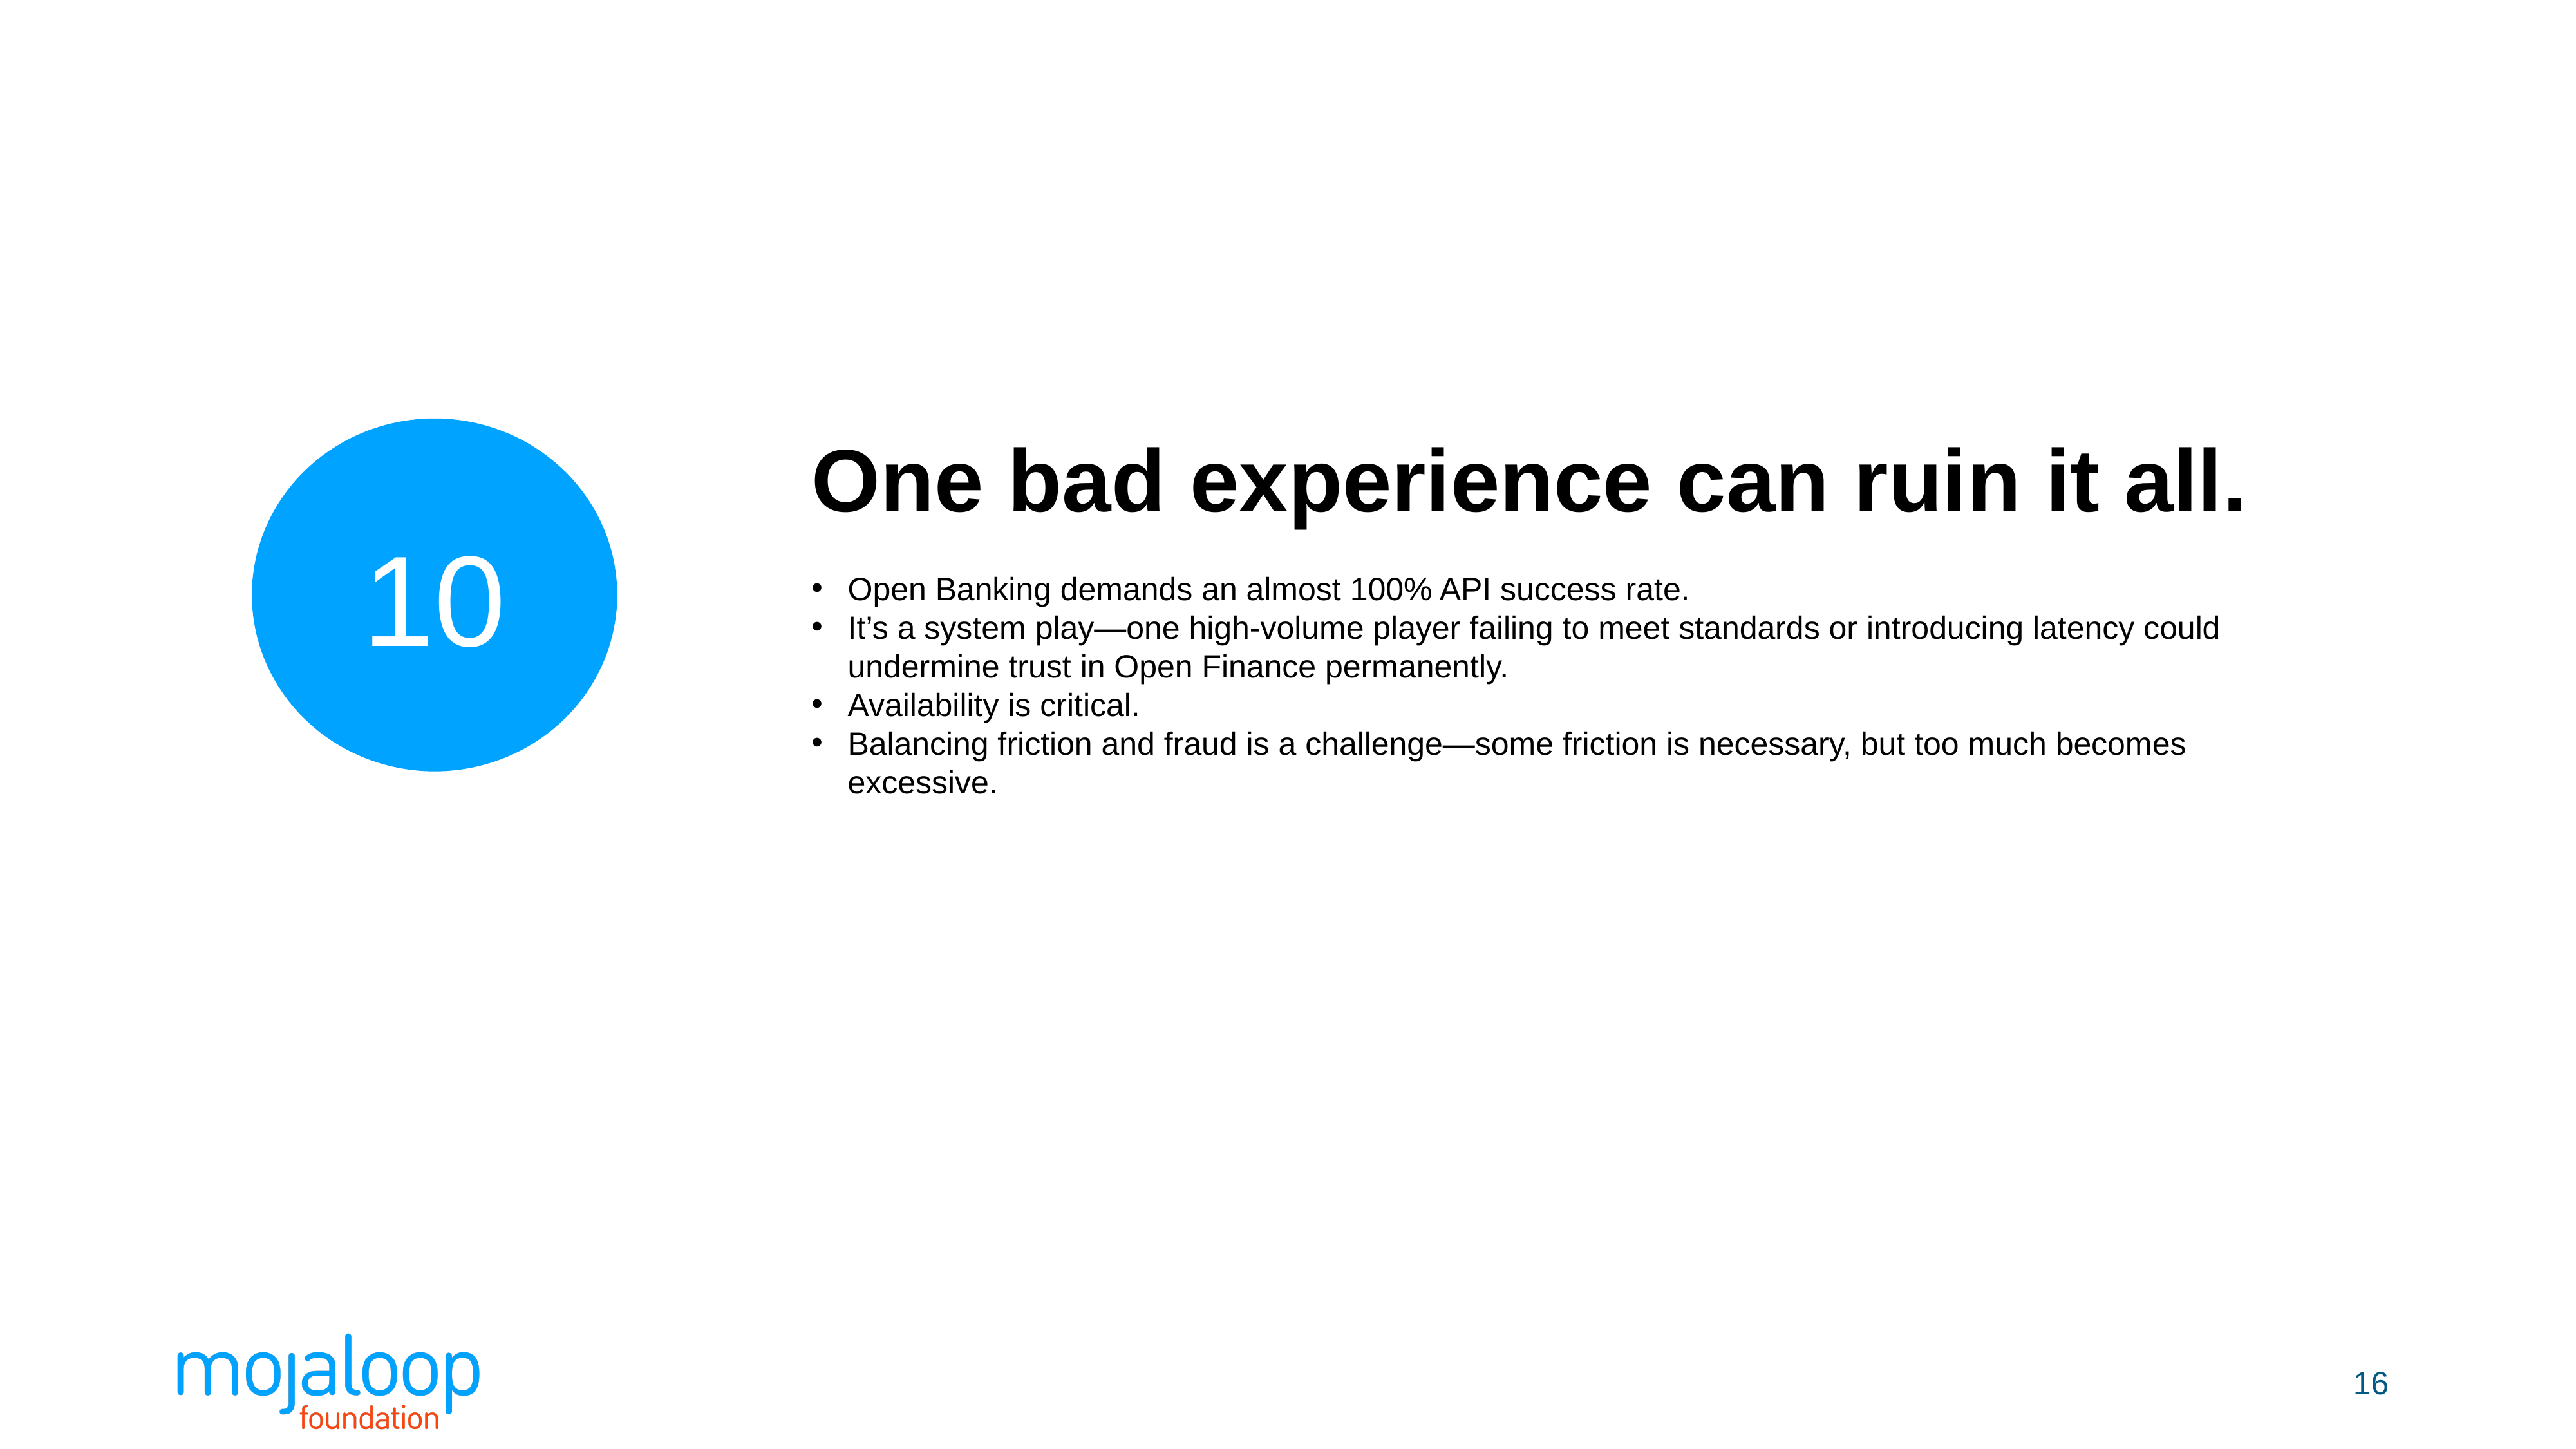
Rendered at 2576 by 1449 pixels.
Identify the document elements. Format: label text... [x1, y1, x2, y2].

text_box One bad experience can ruin it all. Open Banking demands an almost 100% API success rate. It’s a system play—one high-volume player failing to meet standards or introducing latency could undermine trust in Open Finance permanently. Availability is critical. Balancing friction and fraud is a challenge—some friction is necessary, but too much becomes excessive. [802, 418, 2339, 805]
text_box 10 [251, 417, 618, 772]
slide_number 16 [1819, 1343, 2399, 1421]
picture [177, 1333, 480, 1430]
